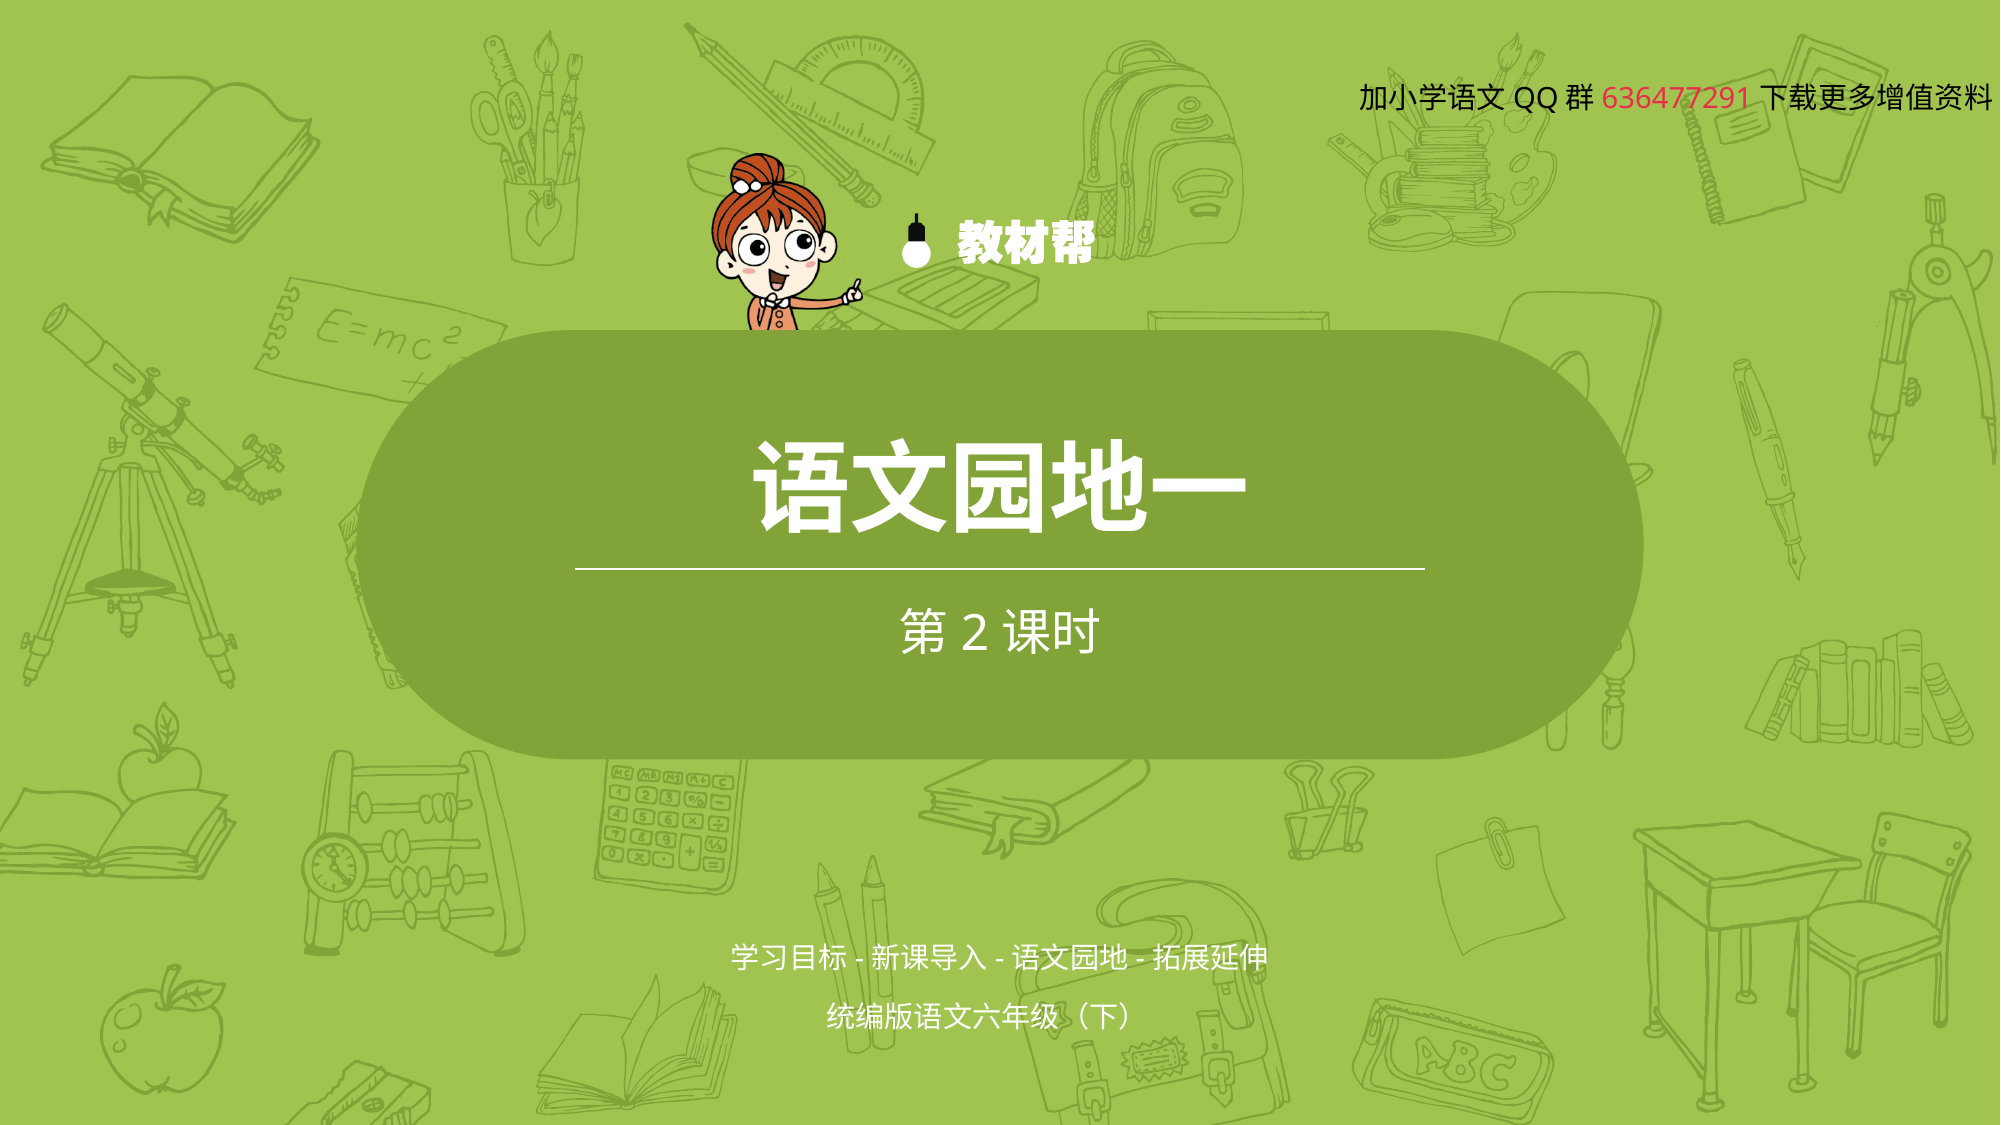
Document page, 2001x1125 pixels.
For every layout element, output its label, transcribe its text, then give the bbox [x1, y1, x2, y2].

picture [699, 153, 863, 330]
title 语文园地一 [482, 423, 1518, 547]
subtitle 第2课时 [800, 600, 1200, 665]
text_box 统编版语文六年级（下） [811, 991, 1163, 1086]
text_box 加小学语文QQ群636477291下载更多增值资料 [1345, 72, 2000, 122]
